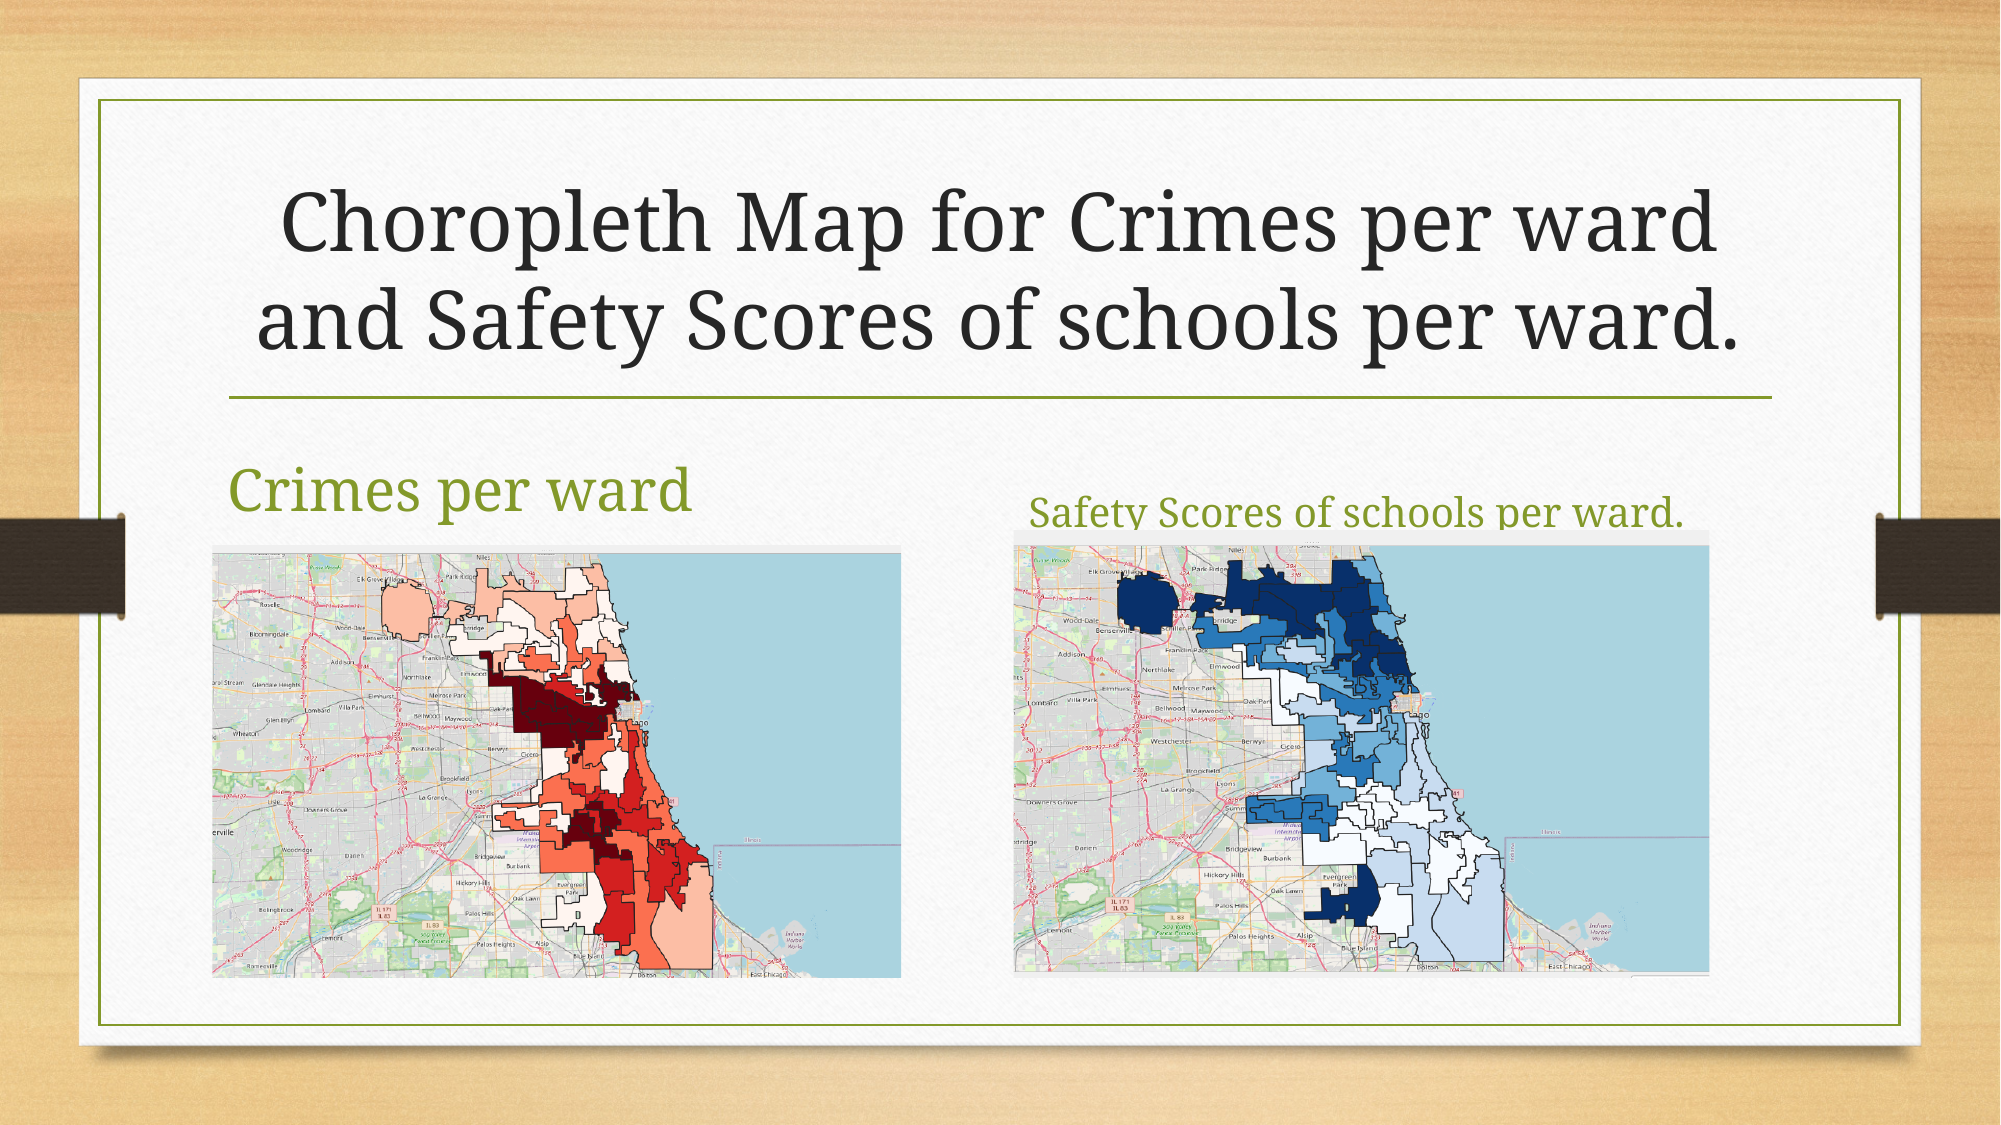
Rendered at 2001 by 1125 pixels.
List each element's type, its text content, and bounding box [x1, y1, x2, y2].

list Crimes per ward [212, 436, 987, 531]
picture [0, 0, 2001, 1125]
list Safety Scores of schools per ward. [1013, 448, 1788, 543]
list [1013, 530, 1710, 978]
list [212, 545, 902, 978]
title Choropleth Map for Crimes per ward and Safety Scores of schools per ward. [212, 161, 1788, 375]
